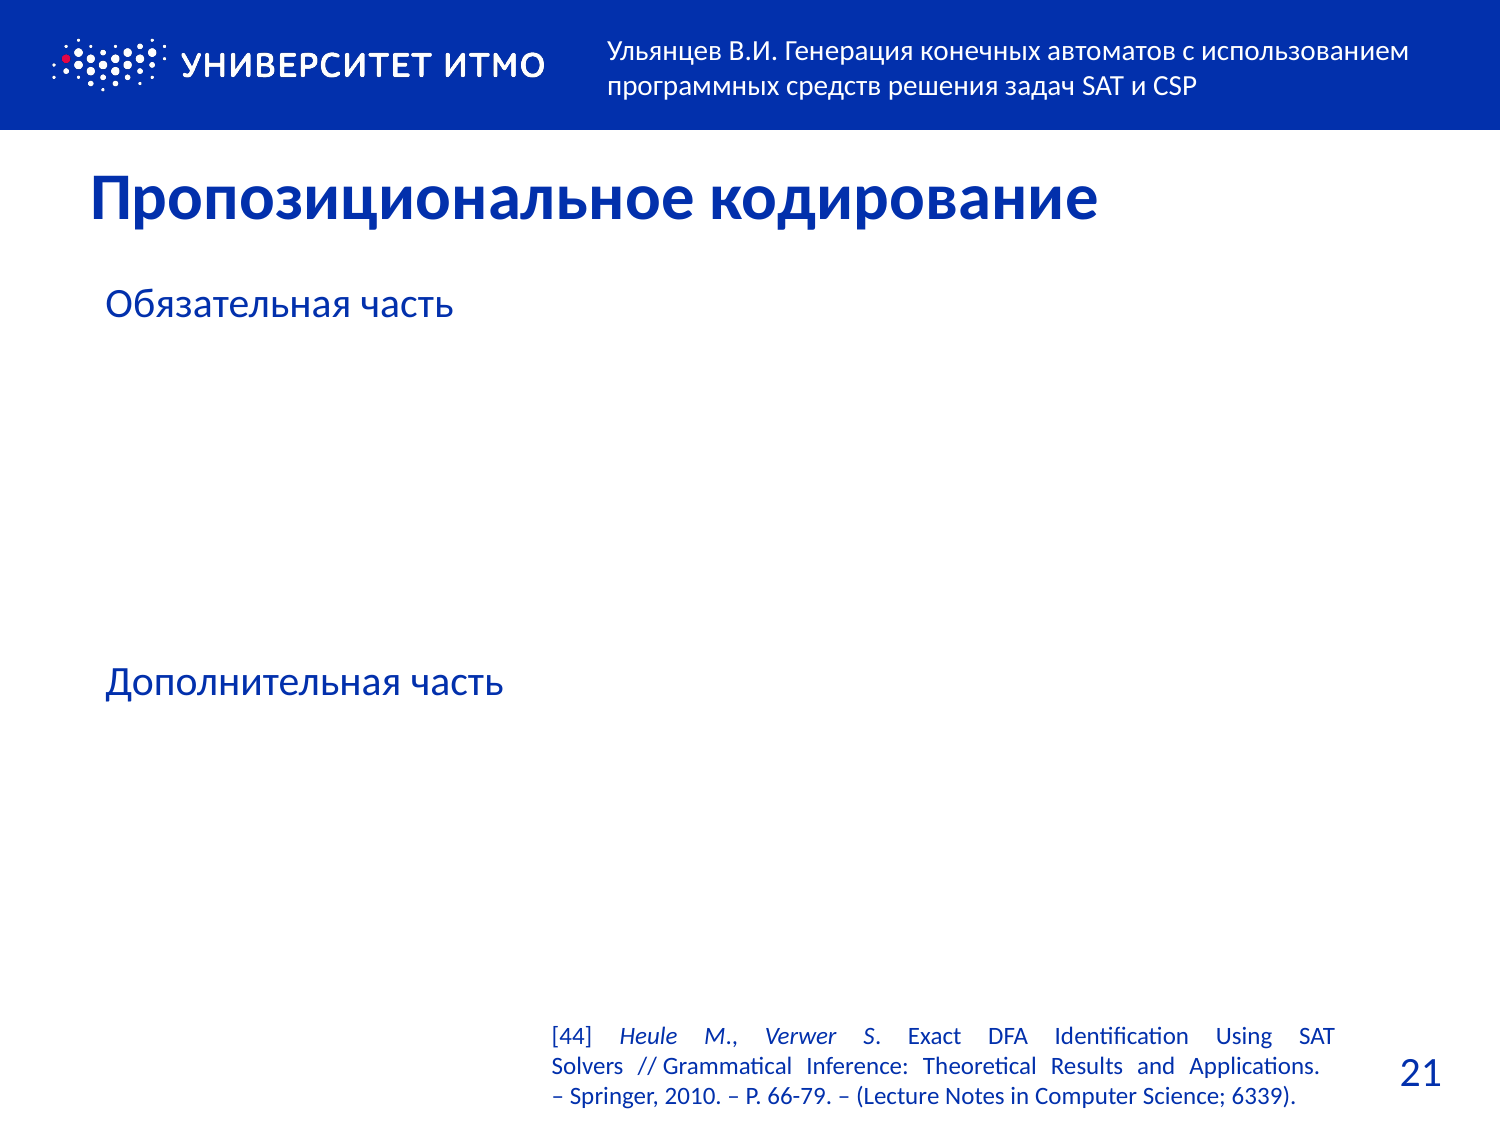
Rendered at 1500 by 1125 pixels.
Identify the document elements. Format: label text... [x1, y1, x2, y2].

picture [0, 0, 596, 130]
title Пропозициональное кодирование [74, 136, 1426, 250]
text_box [44] Heule M., Verwer S. Exact DFA Identification Using SAT Solvers // Grammatical Inference: Theoretical Results and Applications. – Springer, 2010. – P. 66-79. – (Lecture Notes in Computer Science; 6339). [536, 1012, 1351, 1118]
text_box Ульянцев В.И. Генерация конечных автоматов с использованием программных средств решения задач SAT и CSP [592, 24, 1449, 109]
